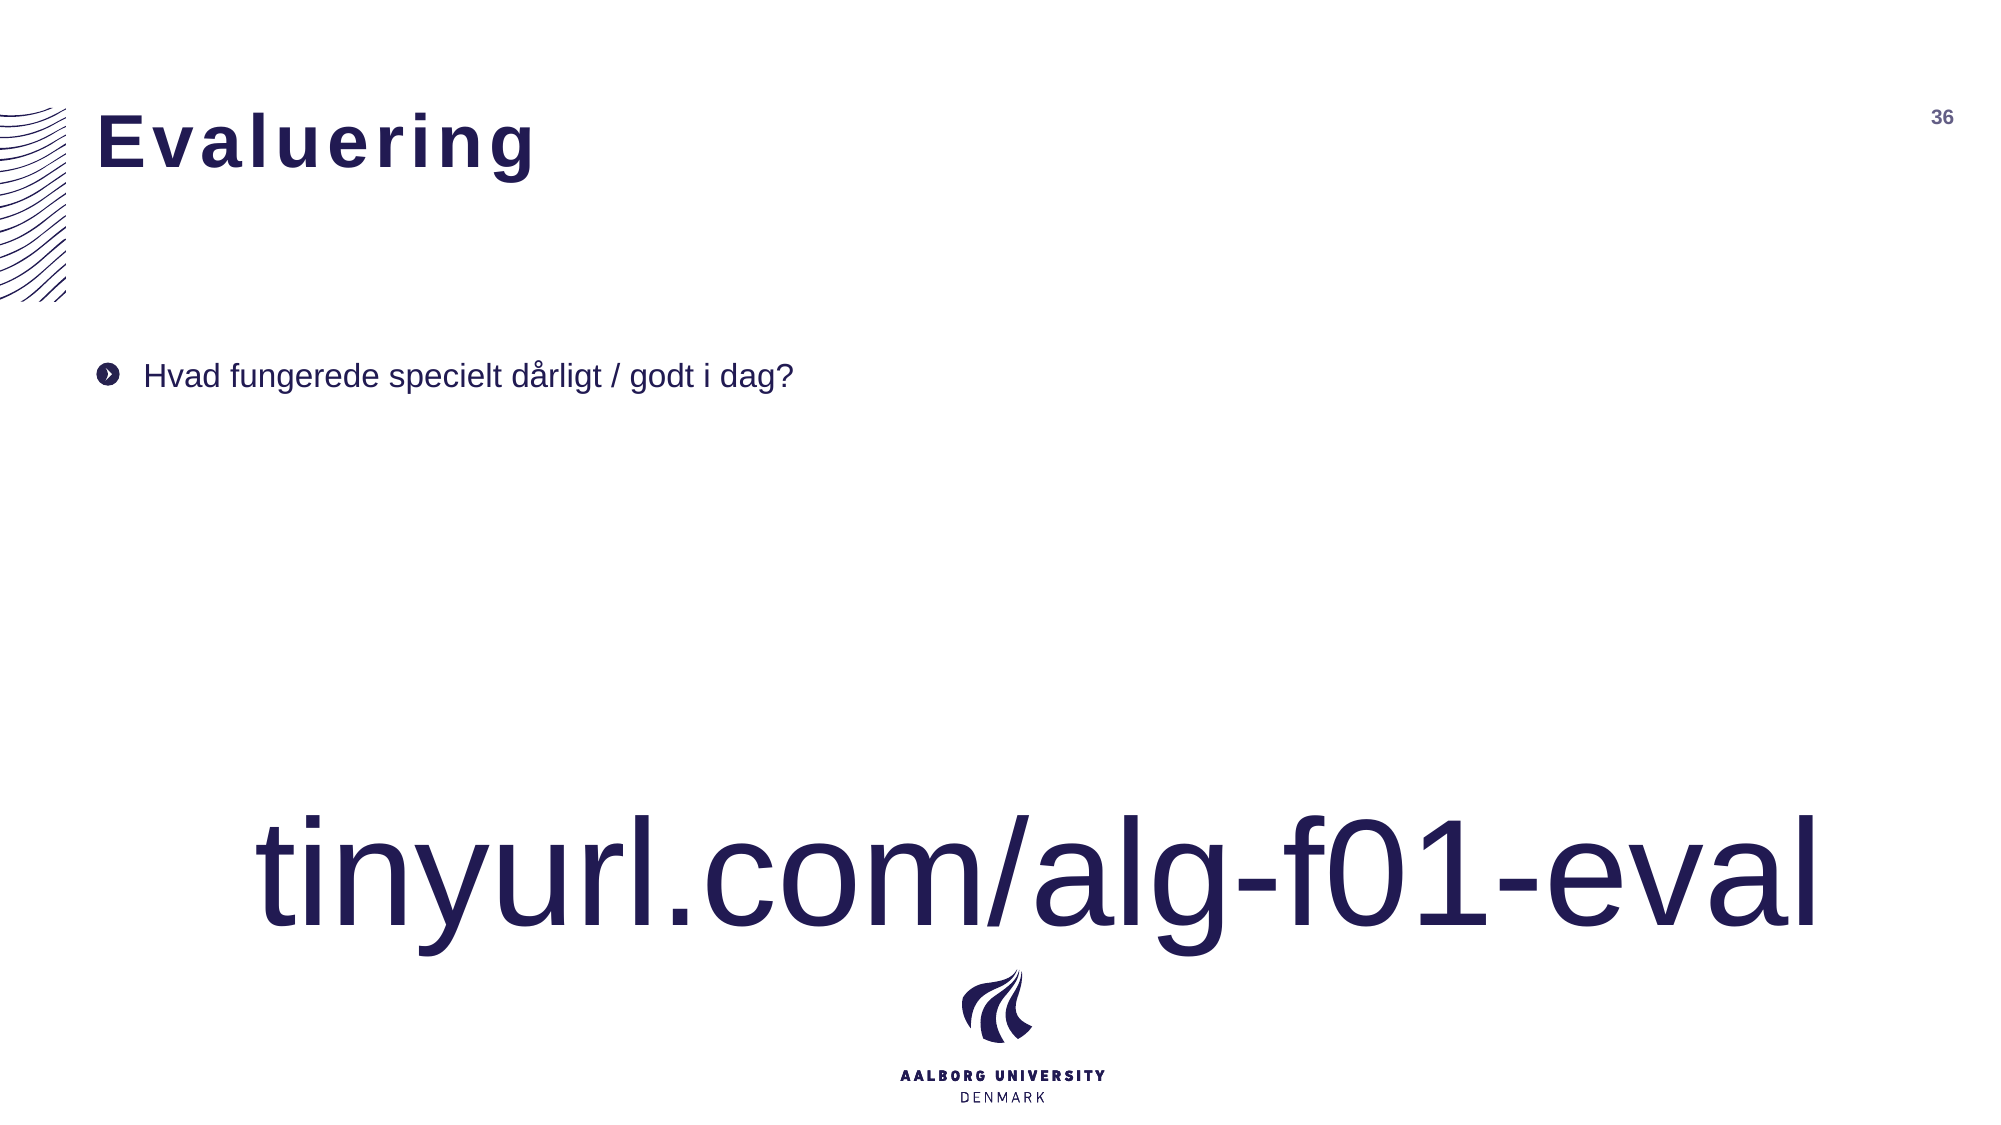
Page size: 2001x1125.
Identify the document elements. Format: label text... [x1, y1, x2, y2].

title Evaluering [96, 60, 935, 303]
list Hvad fungerede specielt dårligt / godt i dag? [96, 338, 1861, 677]
slide_number 36 [1860, 97, 1954, 135]
text_box tinyurl.com/alg-f01-eval [158, 729, 1922, 964]
